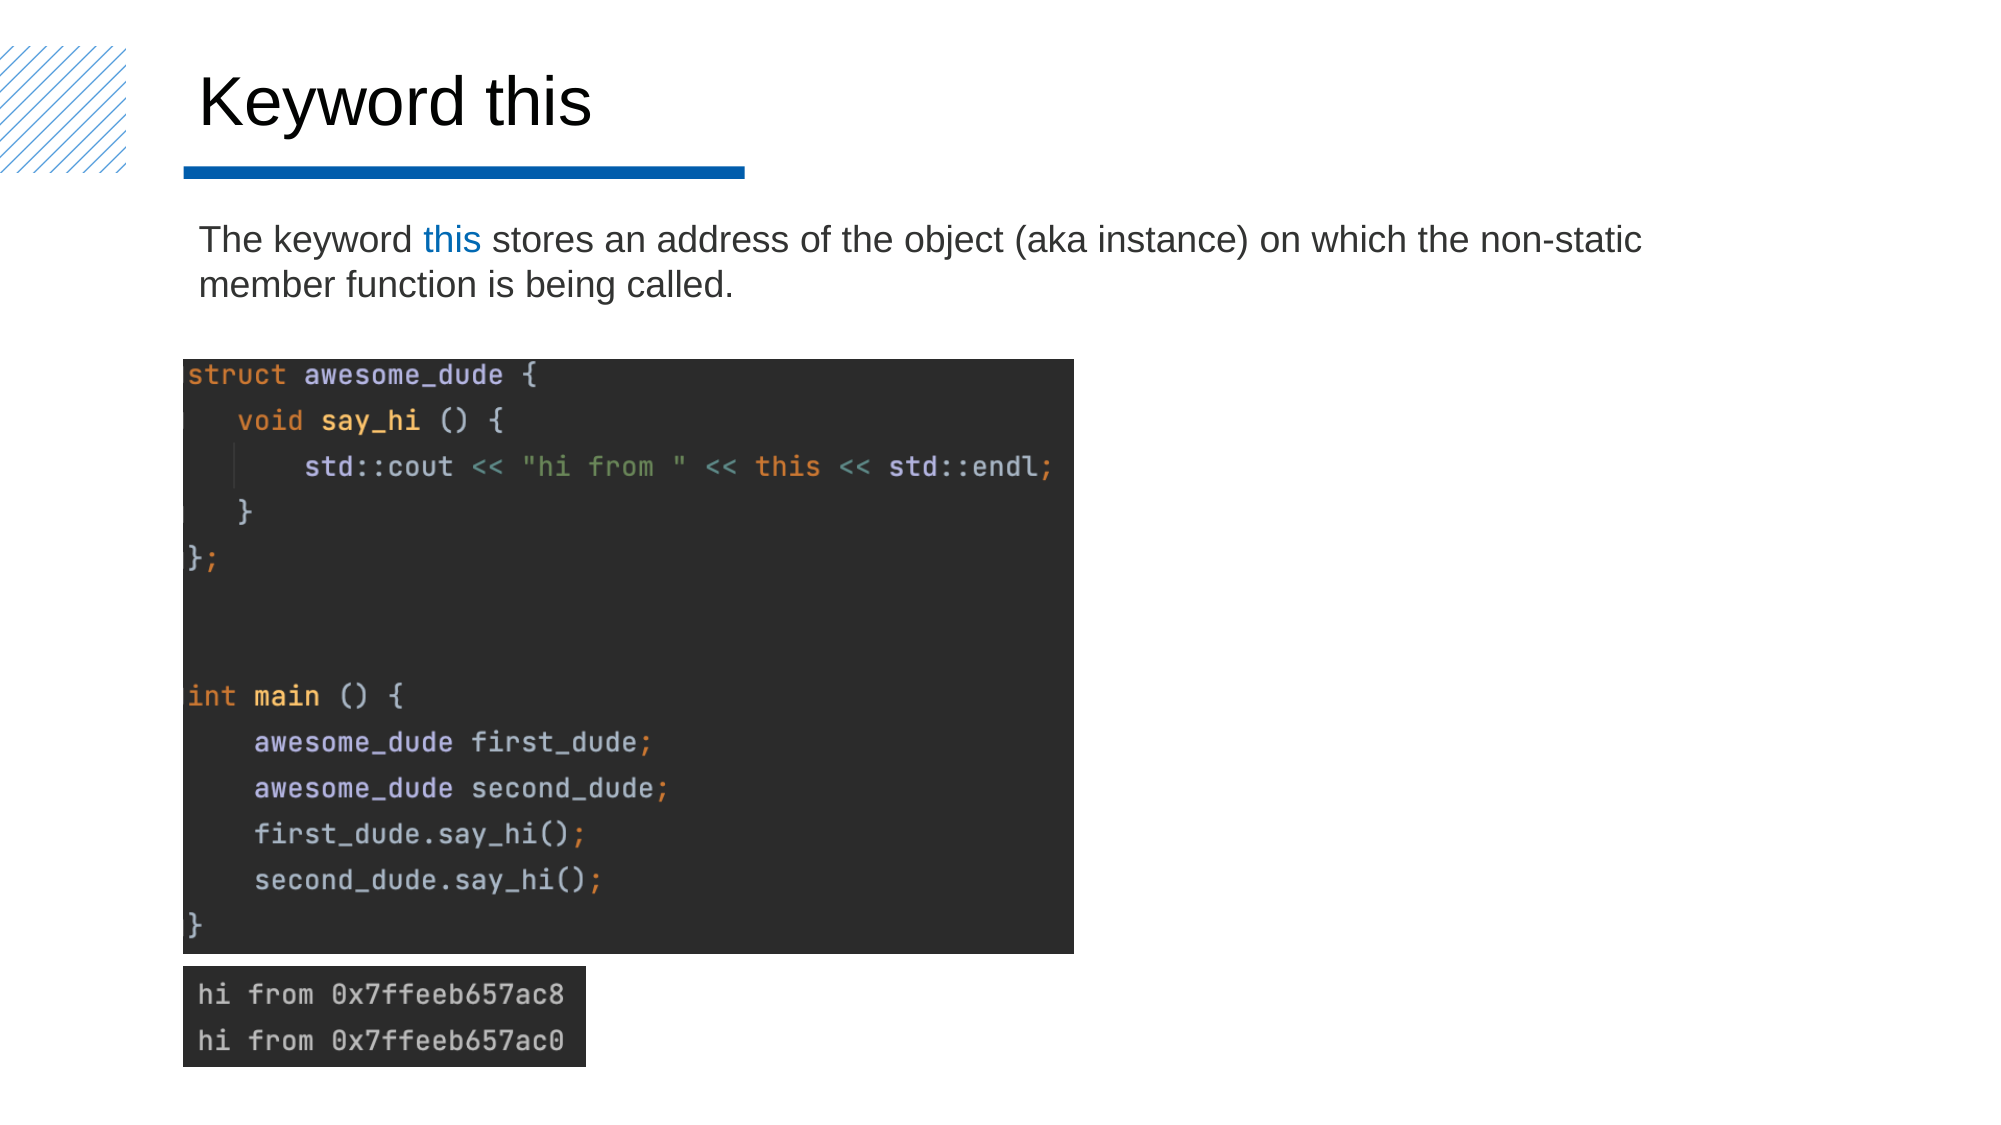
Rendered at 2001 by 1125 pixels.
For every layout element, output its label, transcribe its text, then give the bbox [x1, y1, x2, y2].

picture [183, 966, 587, 1067]
picture [183, 359, 1074, 954]
picture [0, 46, 126, 173]
list Keyword this [183, 58, 1780, 149]
text_box The keyword this stores an address of the object (aka instance) on which the non-static member function is being called. [183, 208, 1725, 313]
